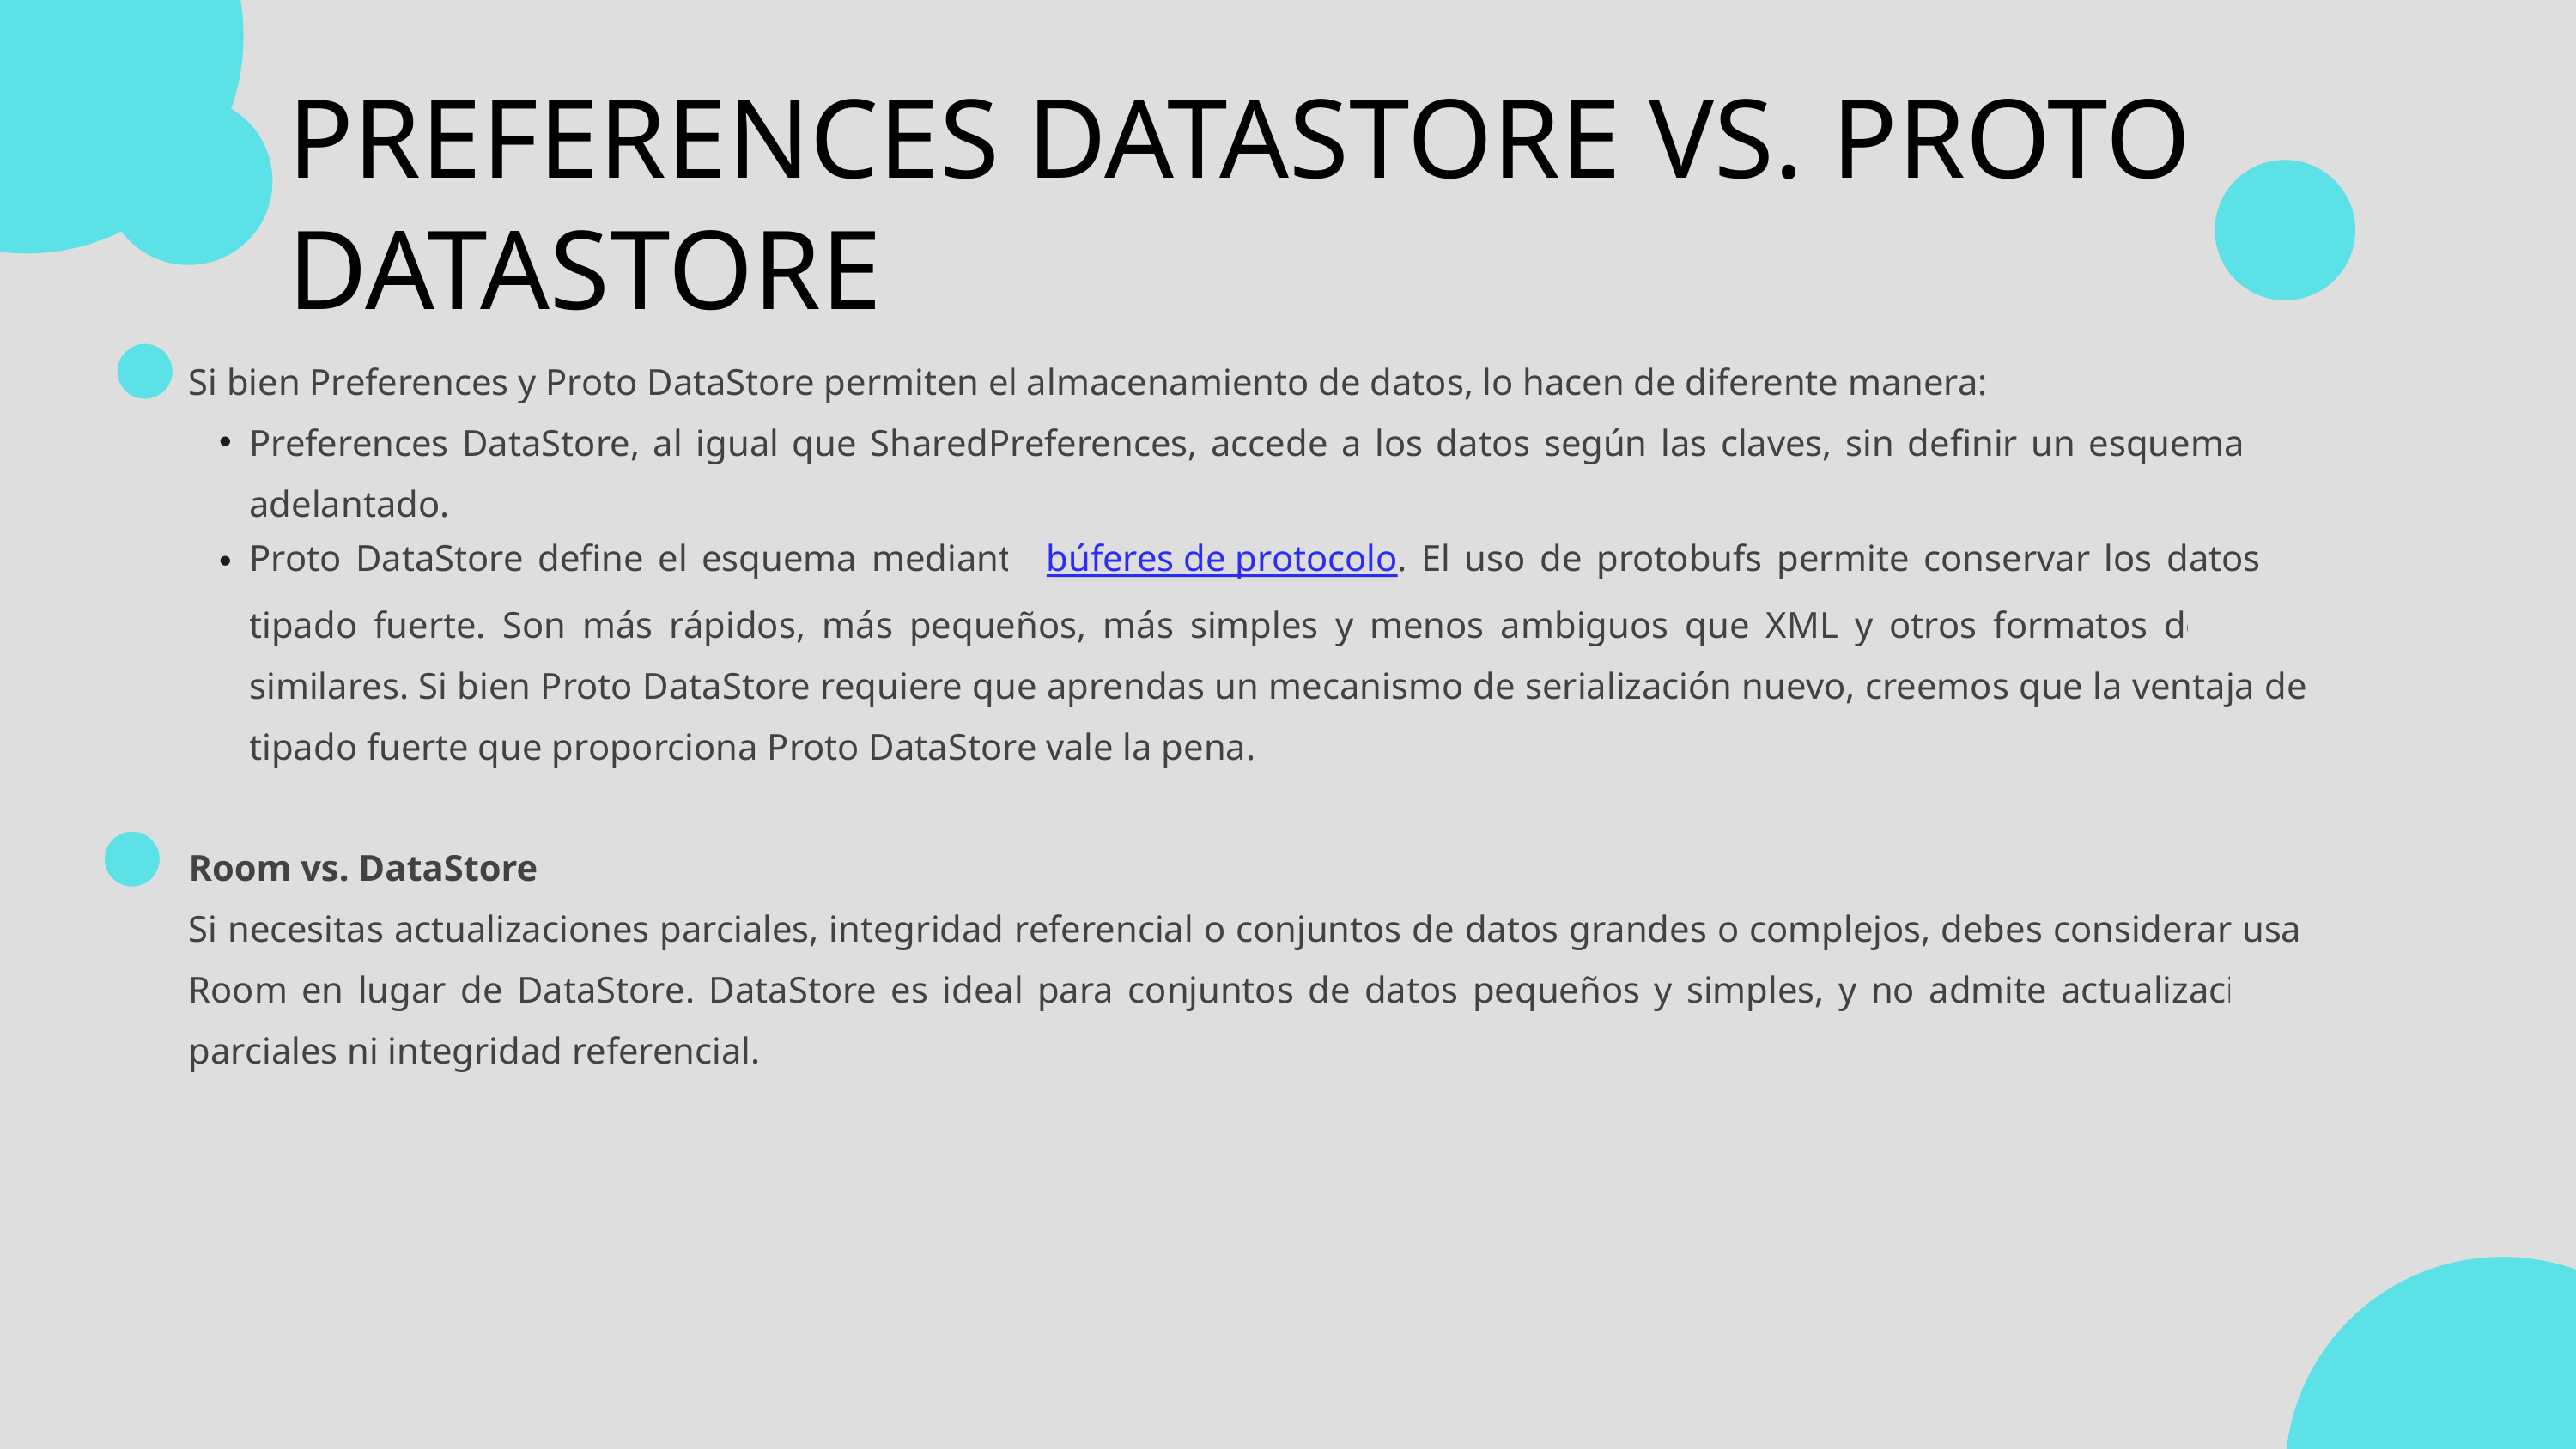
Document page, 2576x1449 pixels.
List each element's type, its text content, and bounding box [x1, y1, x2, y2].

text_box Si bien Preferences y Proto DataStore permiten el almacenamiento de datos, lo hacen de diferente manera: Preferences DataStore, al igual que SharedPreferences, accede a los datos según las claves, sin definir un esquema por adelantado. Proto DataStore define el esquema mediante búferes de protocolo. El uso de protobufs permite conservar los datos de tipado fuerte. Son más rápidos, más pequeños, más simples y menos ambiguos que XML y otros formatos de datos similares. Si bien Proto DataStore requiere que aprendas un mecanismo de serialización nuevo, creemos que la ventaja del tipado fuerte que proporciona Proto DataStore vale la pena. Room vs. DataStore Si necesitas actualizaciones parciales, integridad referencial o conjuntos de datos grandes o complejos, debes considerar usar Room en lugar de DataStore. DataStore es ideal para conjuntos de datos pequeños y simples, y no admite actualizaciones parciales ni integridad referencial. [188, 341, 2318, 1132]
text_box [2215, 159, 2356, 301]
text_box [104, 97, 273, 265]
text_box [2284, 1256, 2576, 1449]
text_box PREFERENCES DATASTORE VS. PROTO DATASTORE [288, 69, 2454, 462]
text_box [117, 343, 173, 399]
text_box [104, 831, 160, 887]
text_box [0, 0, 244, 254]
